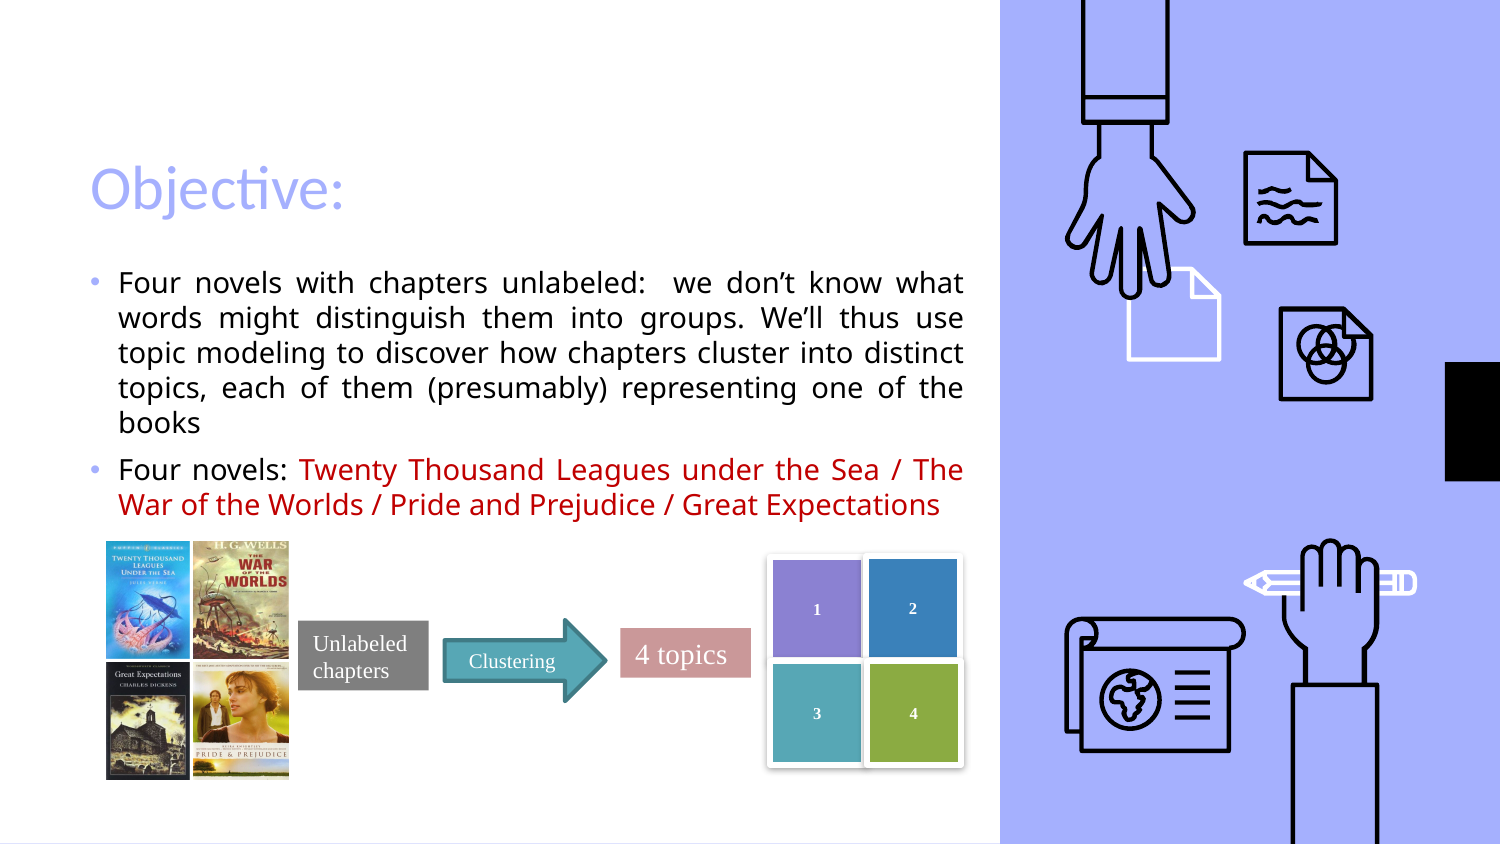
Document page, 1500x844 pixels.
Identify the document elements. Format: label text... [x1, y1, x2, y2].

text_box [620, 555, 962, 766]
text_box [106, 541, 429, 780]
slide_number 42 [1444, 362, 1500, 482]
list Four novels with chapters unlabeled: we don’t know what words might distinguish them into groups. We’ll thus use topic modeling to discover how chapters cluster into distinct topics, each of them (presumably) representing one of the books Four novels: Twenty Thousand Leagues under the Sea / The War of the Worlds / Pride and Prejudice / Great Expectations [75, 249, 980, 637]
text_box Clustering [442, 618, 608, 704]
title Objective: [75, 96, 918, 237]
